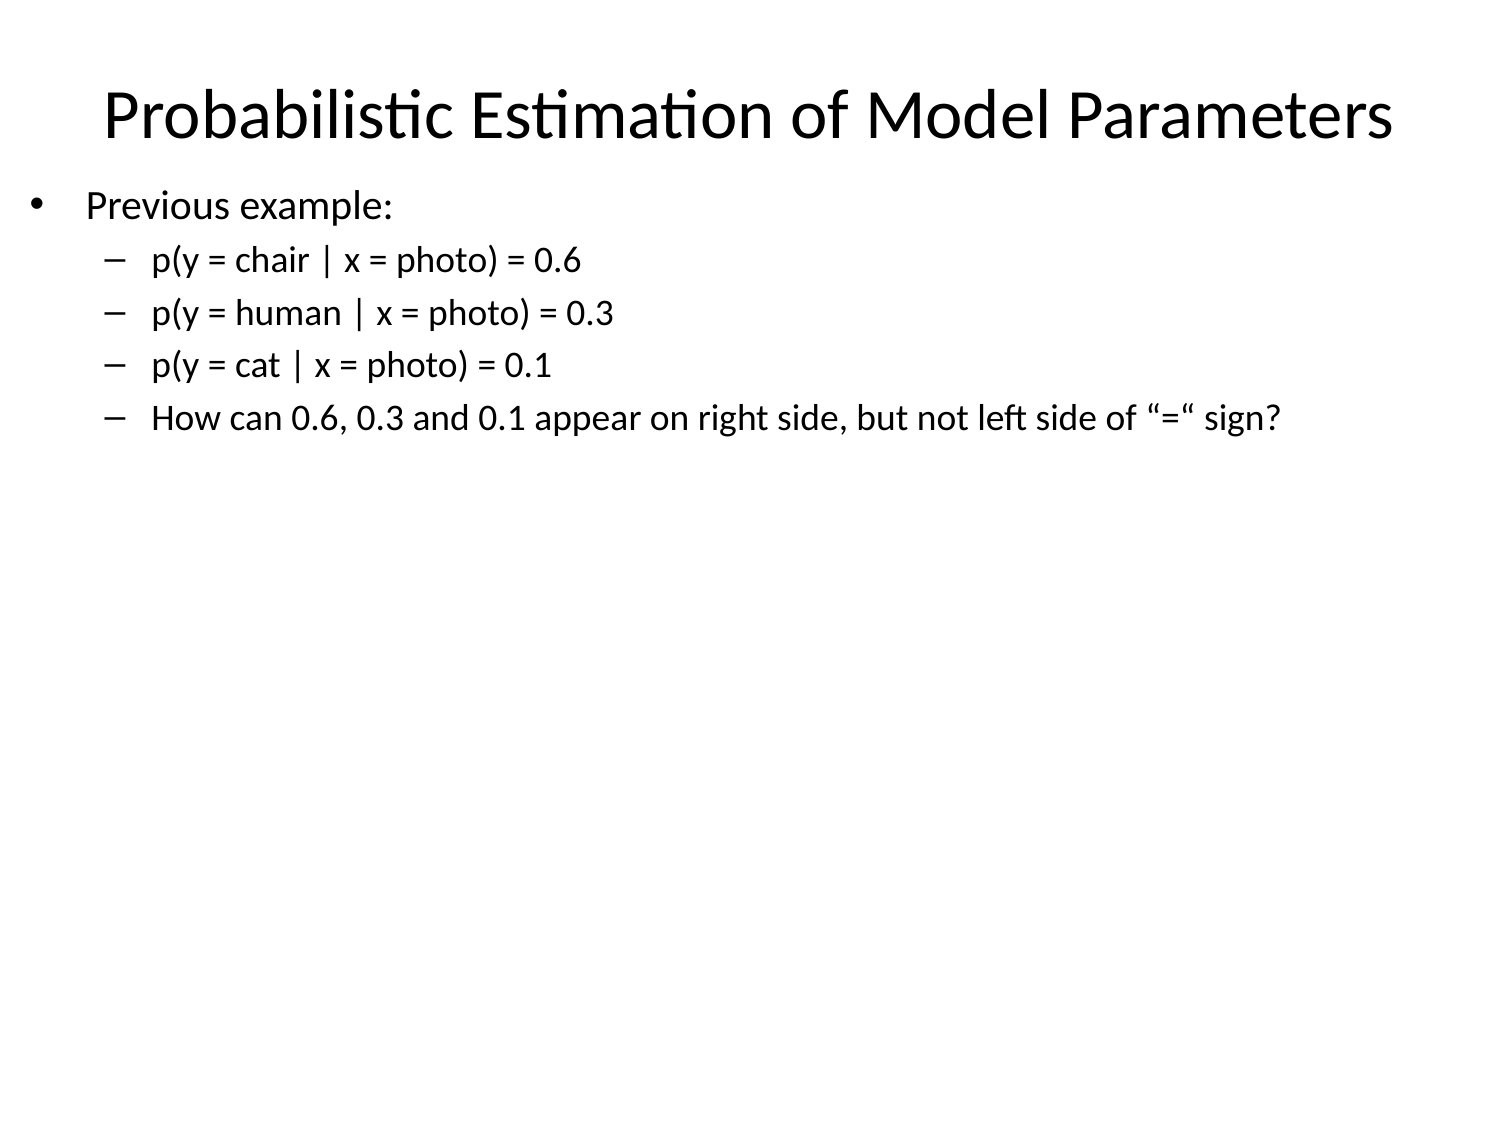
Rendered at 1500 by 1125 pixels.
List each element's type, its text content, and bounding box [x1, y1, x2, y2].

title Probabilistic Estimation of Model Parameters [0, 36, 1500, 185]
list Previous example: p(y = chair | x = photo) = 0.6 p(y = human | x = photo) = 0.3 p(y = cat | x = photo) = 0.1 How can 0.6, 0.3 and 0.1 appear on right side, but not left side of “=“ sign? [14, 170, 1500, 488]
